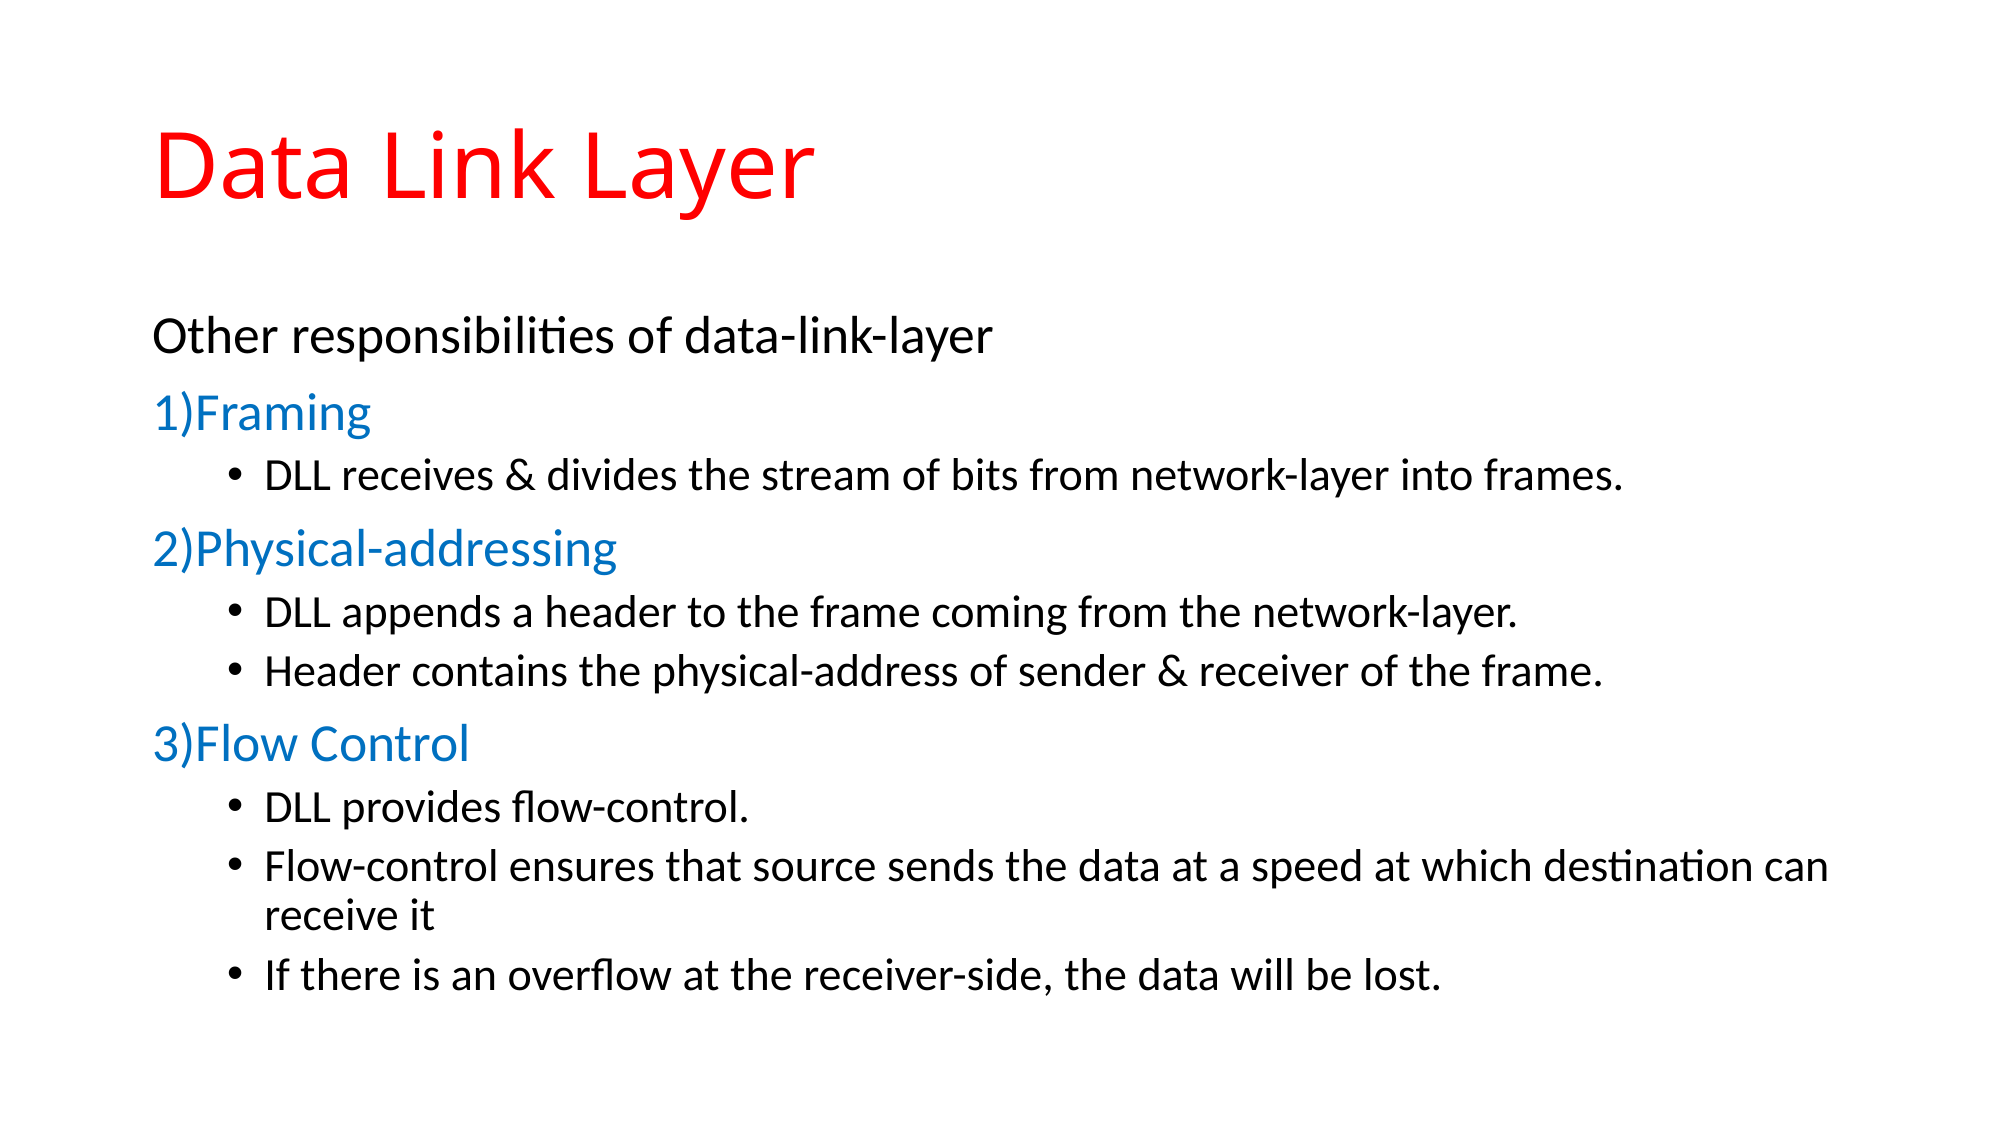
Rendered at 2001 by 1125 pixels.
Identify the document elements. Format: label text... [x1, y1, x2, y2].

list Other responsibilities of data-link-layer 1)Framing DLL receives & divides the stream of bits from network-layer into frames. 2)Physical-addressing DLL appends a header to the frame coming from the network-layer. Header contains the physical-address of sender & receiver of the frame. 3)Flow Control DLL provides flow-control. Flow-control ensures that source sends the data at a speed at which destination can receive it If there is an overflow at the receiver-side, the data will be lost. [137, 299, 1863, 1014]
title Data Link Layer [137, 59, 1863, 278]
